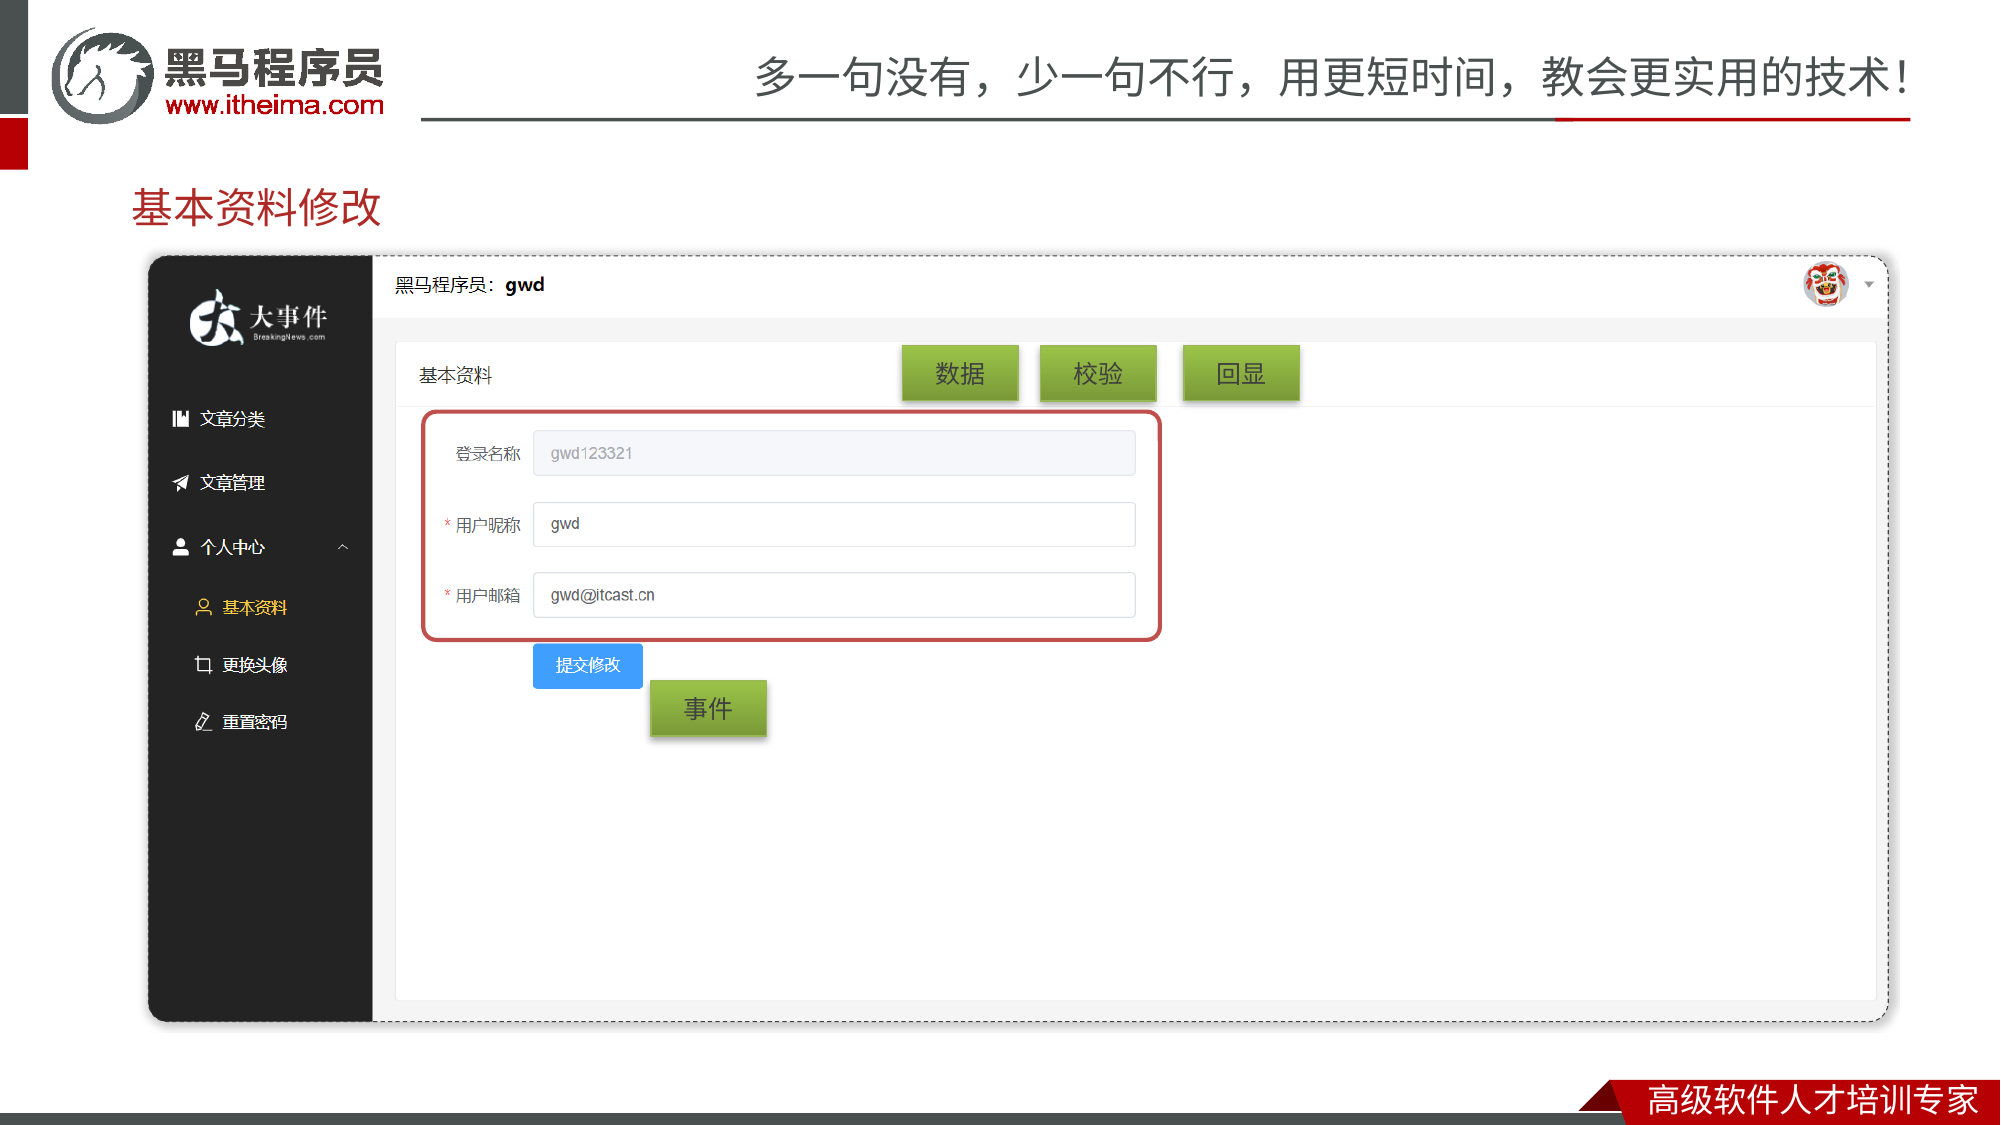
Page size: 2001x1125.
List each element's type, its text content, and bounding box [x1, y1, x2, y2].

picture [50, 26, 384, 125]
picture [148, 255, 1889, 1022]
title 基本资料修改 [116, 164, 1872, 250]
